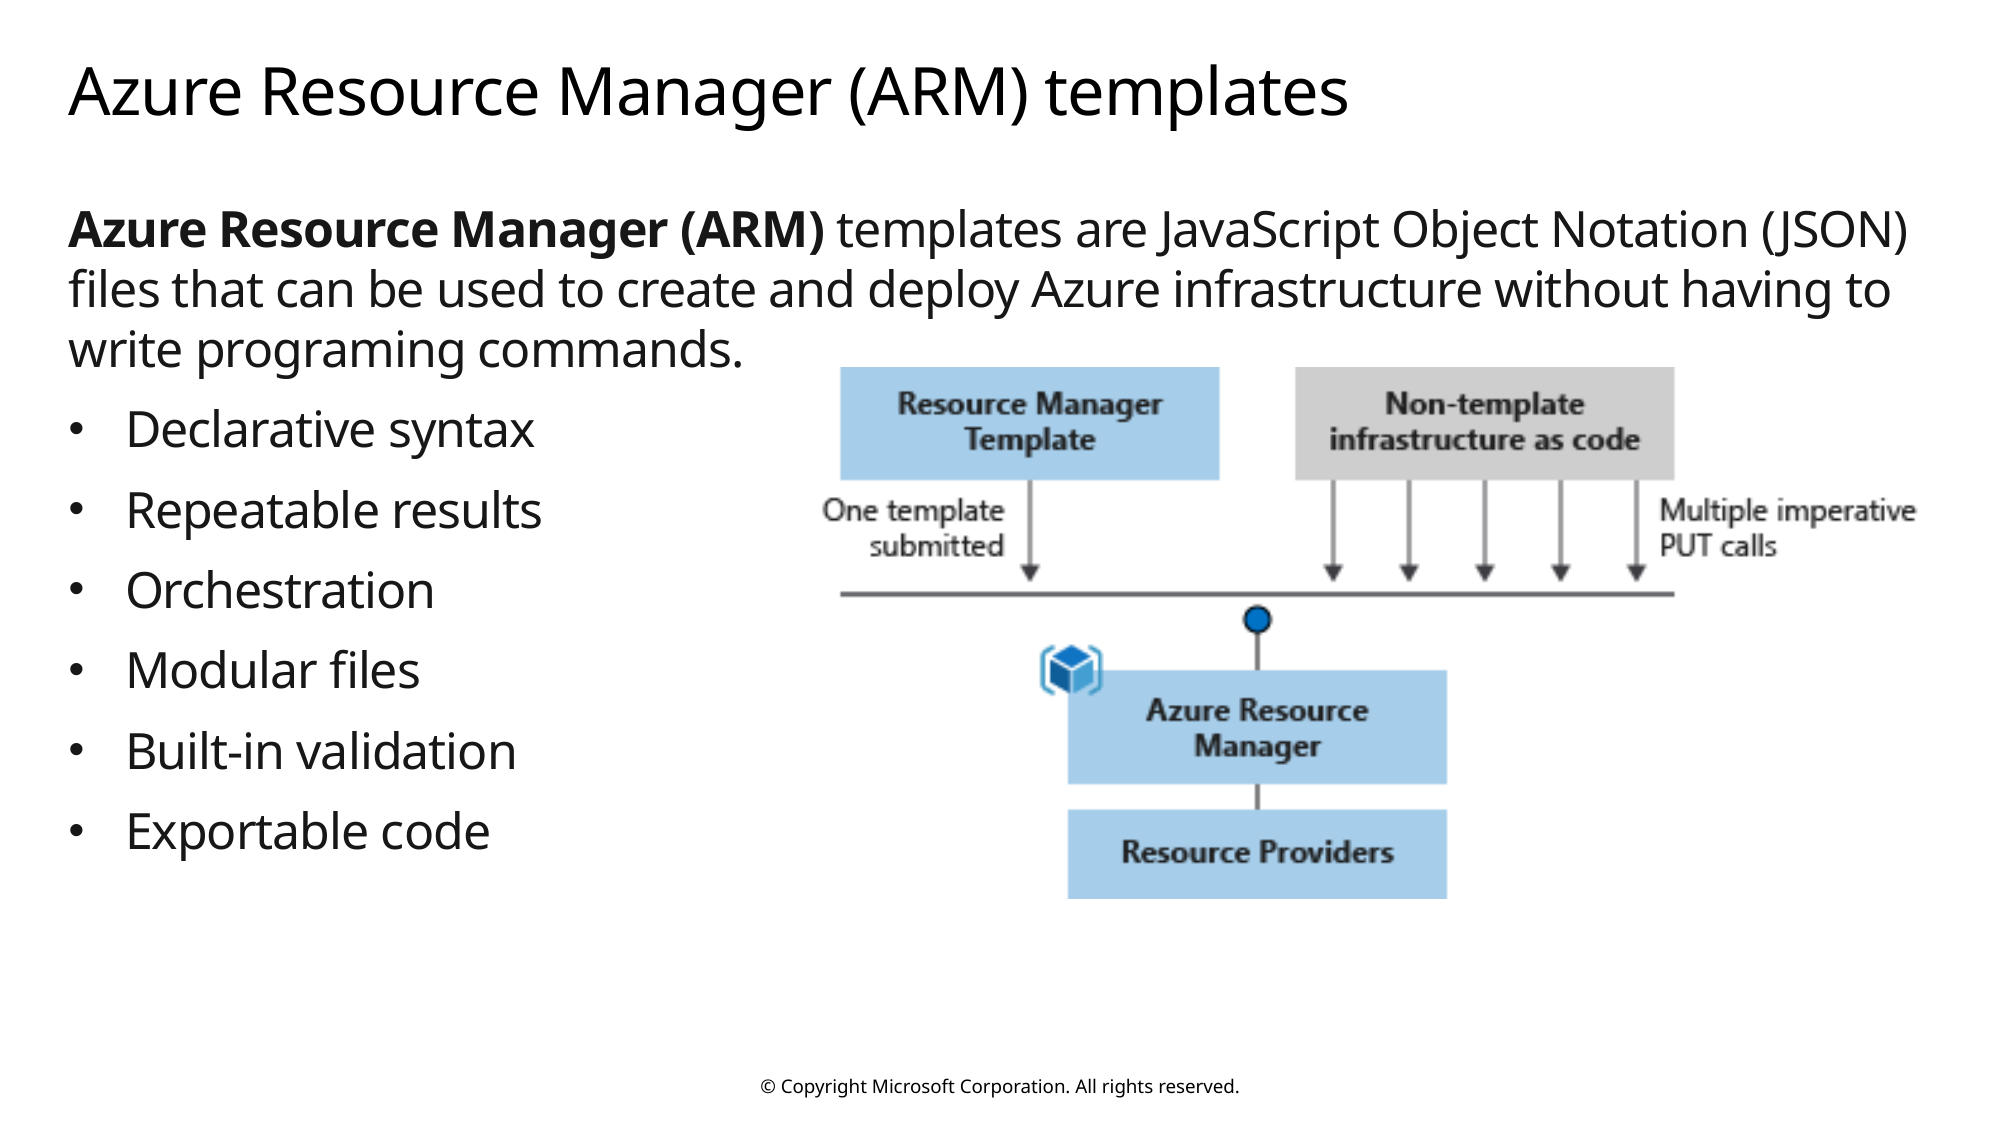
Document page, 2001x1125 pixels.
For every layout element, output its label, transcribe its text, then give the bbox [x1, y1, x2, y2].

title Azure Resource Manager (ARM) templates [68, 57, 1930, 170]
picture [778, 367, 1929, 899]
list Azure Resource Manager (ARM) templates are JavaScript Object Notation (JSON) files that can be used to create and deploy Azure infrastructure without having to write programing commands. Declarative syntax Repeatable results Orchestration Modular files Built-in validation Exportable code [68, 197, 1929, 900]
